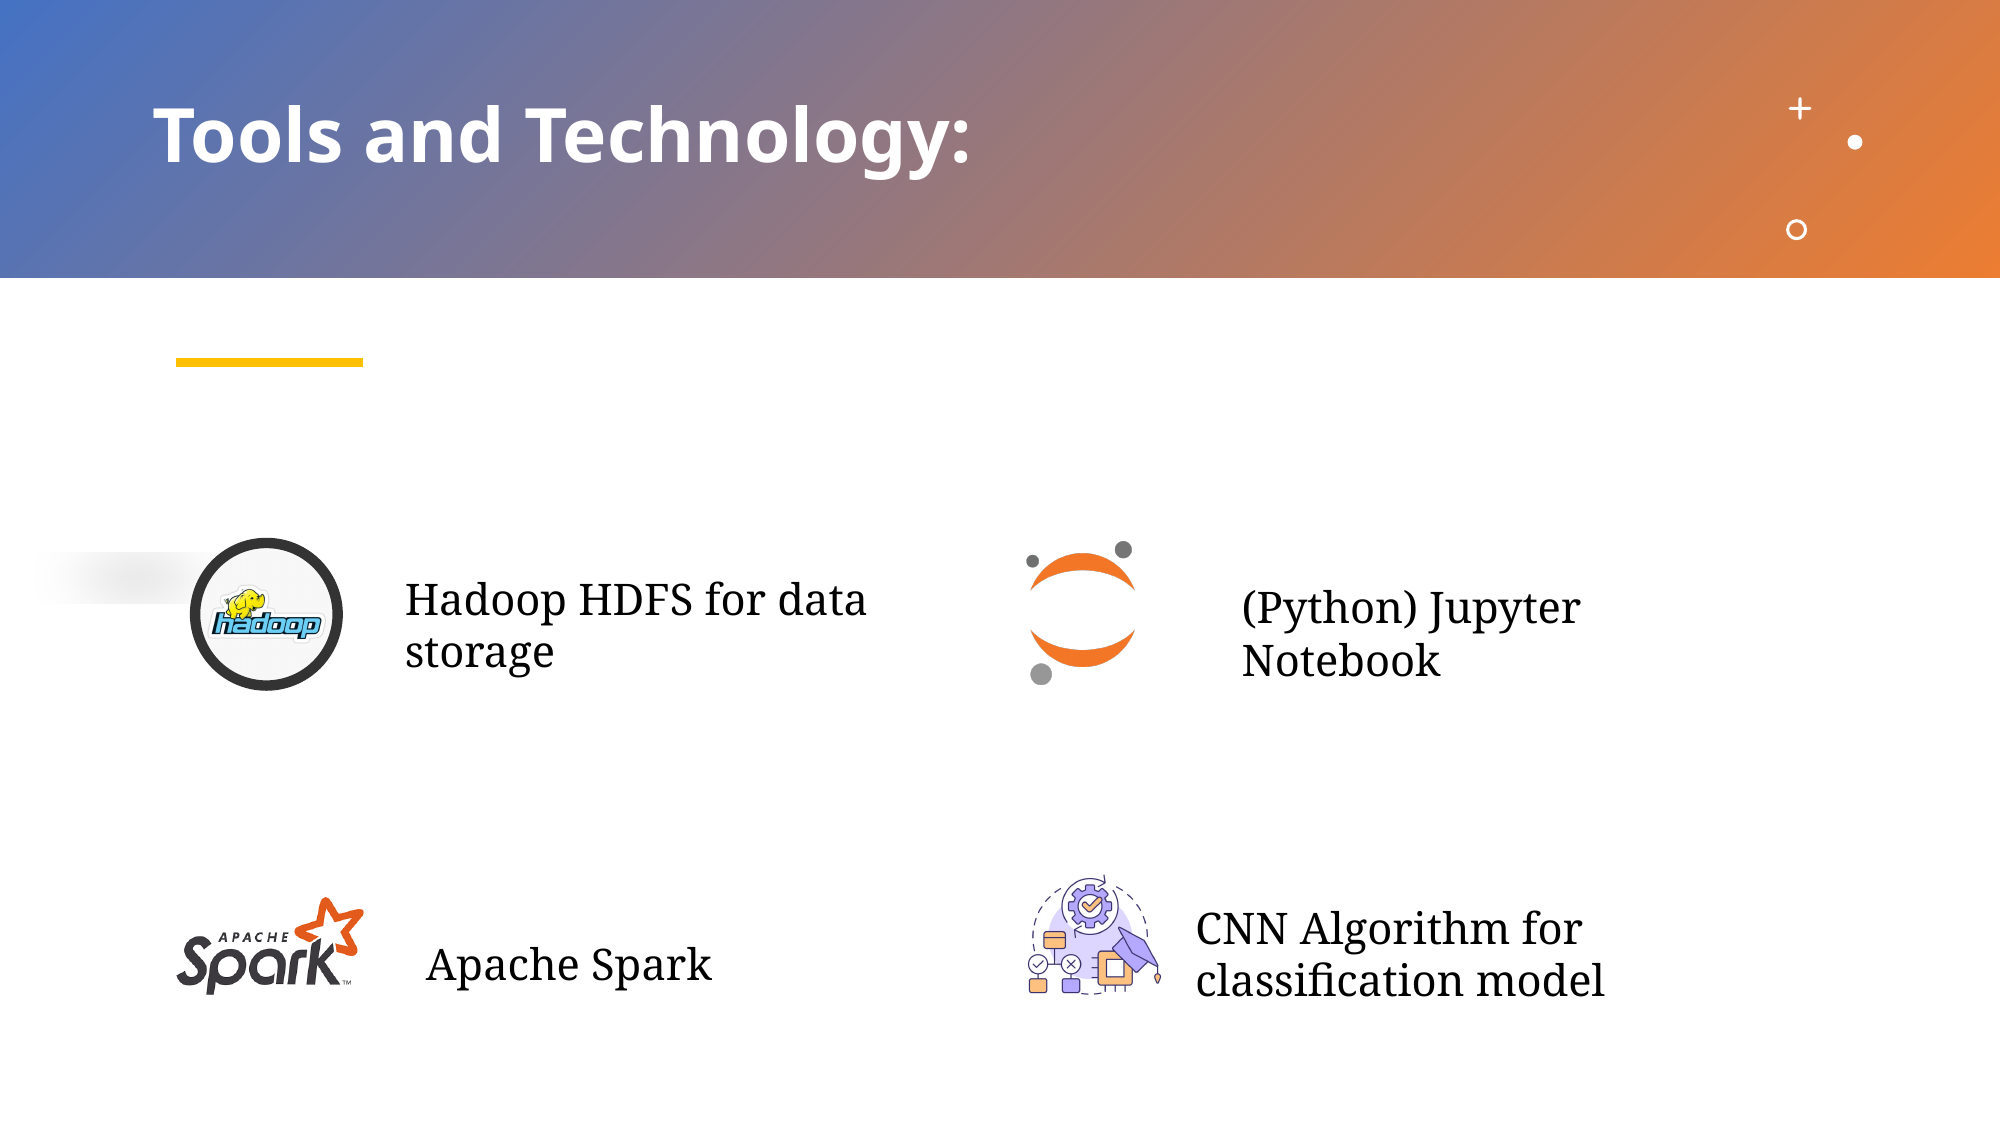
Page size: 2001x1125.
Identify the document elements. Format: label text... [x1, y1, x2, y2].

text_box [0, 0, 2000, 278]
picture [176, 897, 364, 995]
text_box Tools and Technology: [137, 49, 1750, 228]
text_box [1786, 219, 1808, 241]
picture [981, 864, 1203, 1004]
picture [1009, 541, 1152, 685]
text_box (Python) Jupyter Notebook [1226, 572, 1694, 693]
text_box [1847, 134, 1863, 150]
text_box Hadoop HDFS for data storage [390, 564, 907, 684]
picture [195, 542, 338, 686]
text_box [1788, 97, 1812, 120]
text_box CNN Algorithm for classification model [1180, 893, 1824, 1013]
text_box Apache Spark [411, 929, 827, 997]
